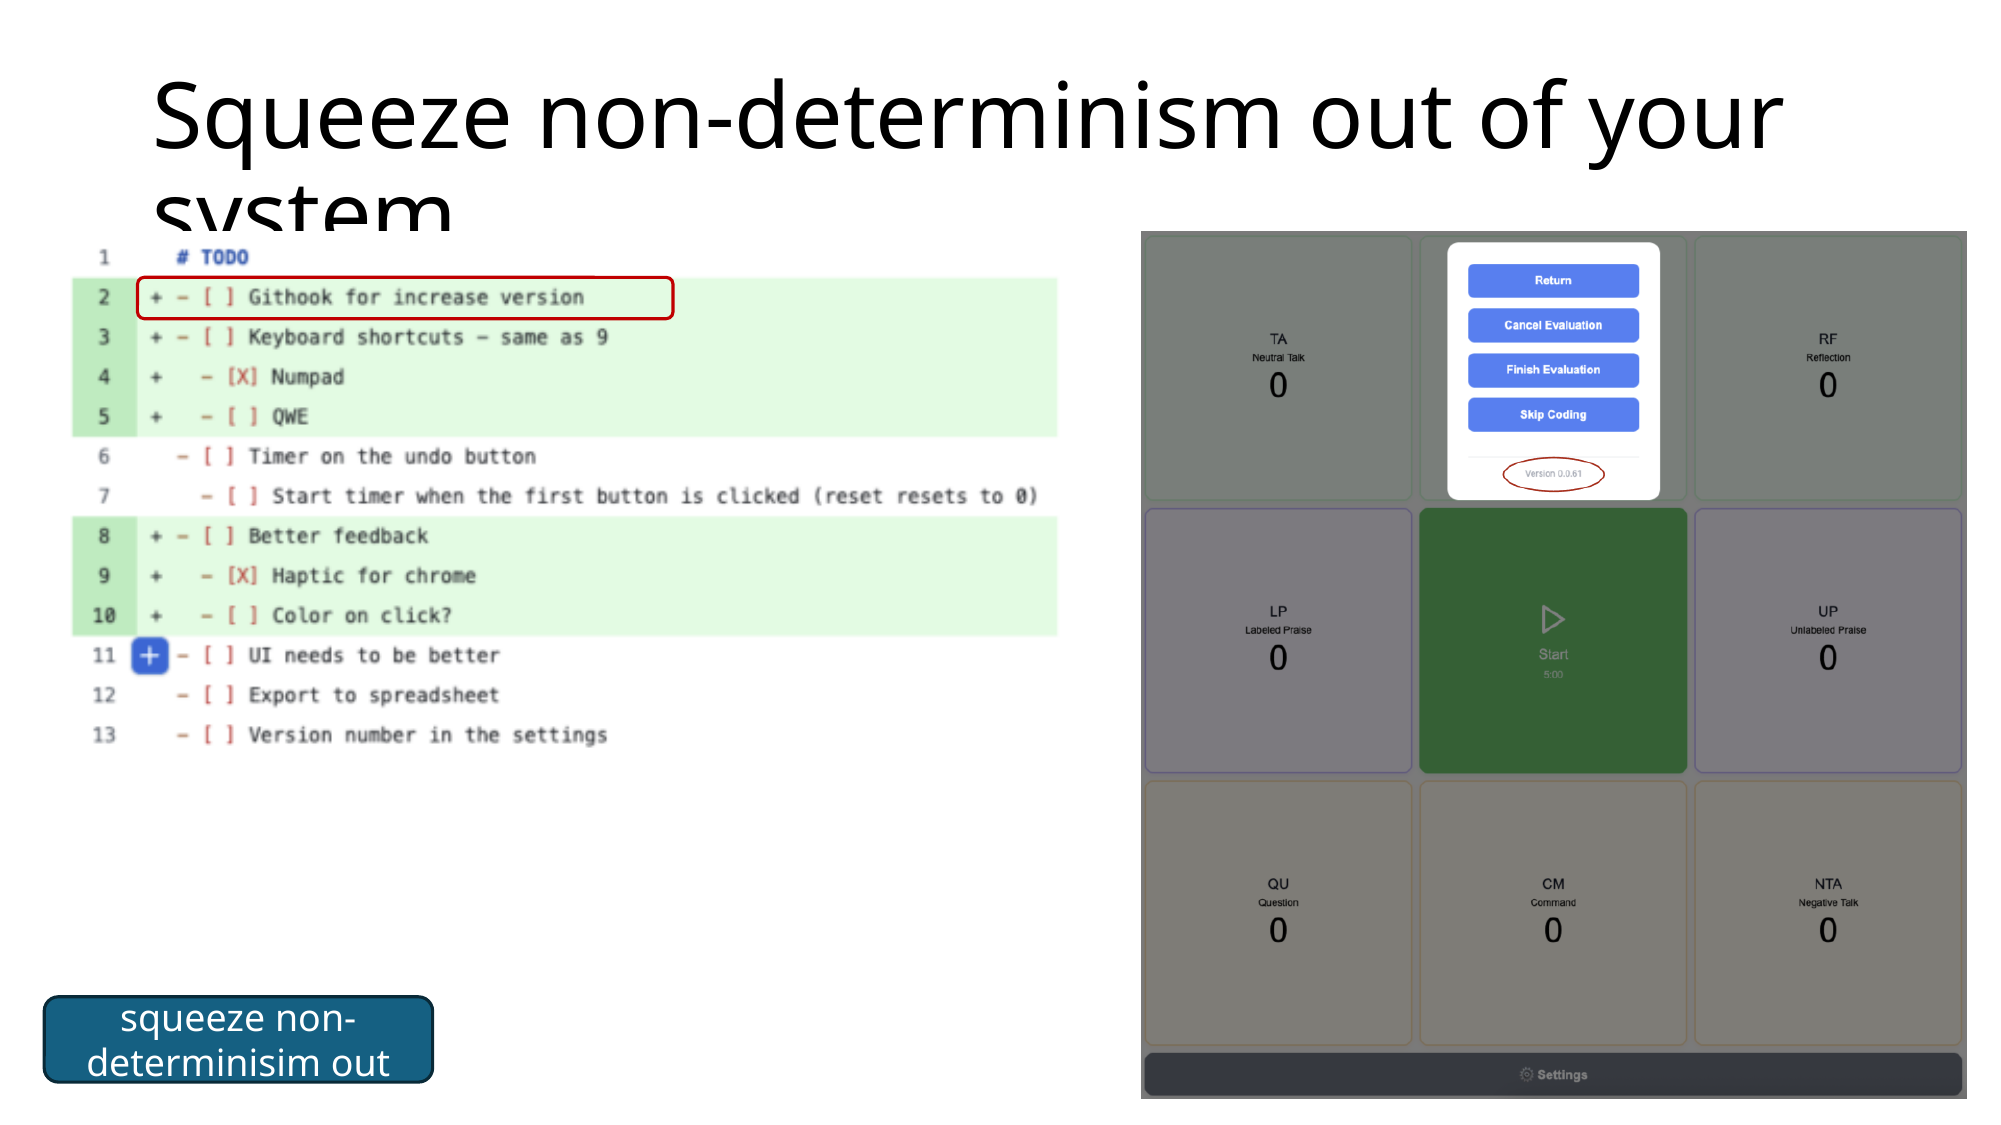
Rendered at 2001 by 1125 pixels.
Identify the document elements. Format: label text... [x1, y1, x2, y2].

title Squeeze non-determinism out of your system [137, 59, 1863, 278]
picture [64, 230, 1070, 774]
text_box squeeze non-determinisim out [42, 995, 435, 1084]
picture [1141, 230, 1967, 1100]
